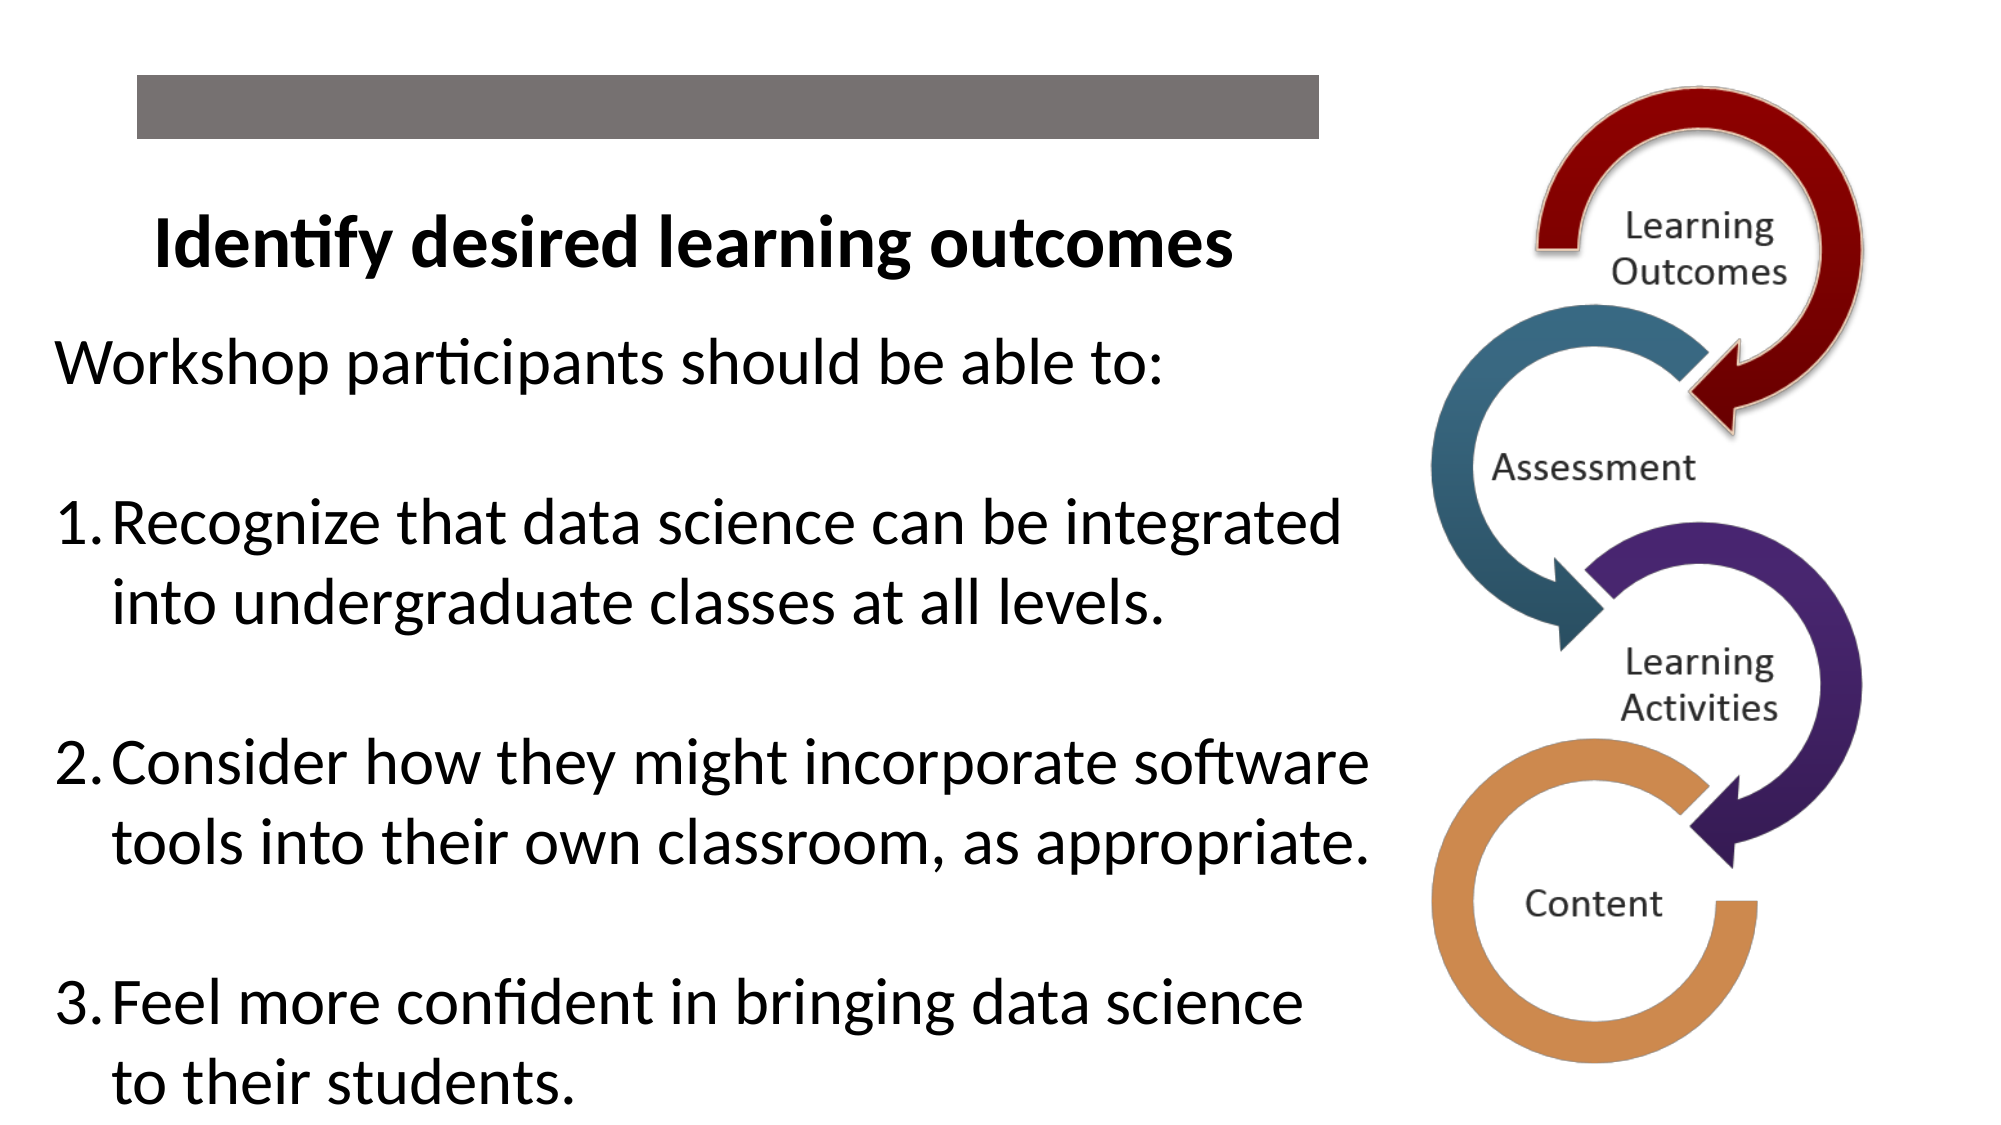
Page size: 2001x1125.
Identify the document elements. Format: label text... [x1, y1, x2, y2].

text_box [137, 75, 1293, 139]
text_box Workshop participants should be able to: Recognize that data science can be integrated into undergraduate classes at all levels. Consider how they might incorporate software tools into their own classroom, as appropriate. Feel more confident in bringing data science to their students. [39, 310, 1293, 1125]
picture [1293, 0, 2000, 1125]
text_box Identify desired learning outcomes [138, 184, 1293, 310]
